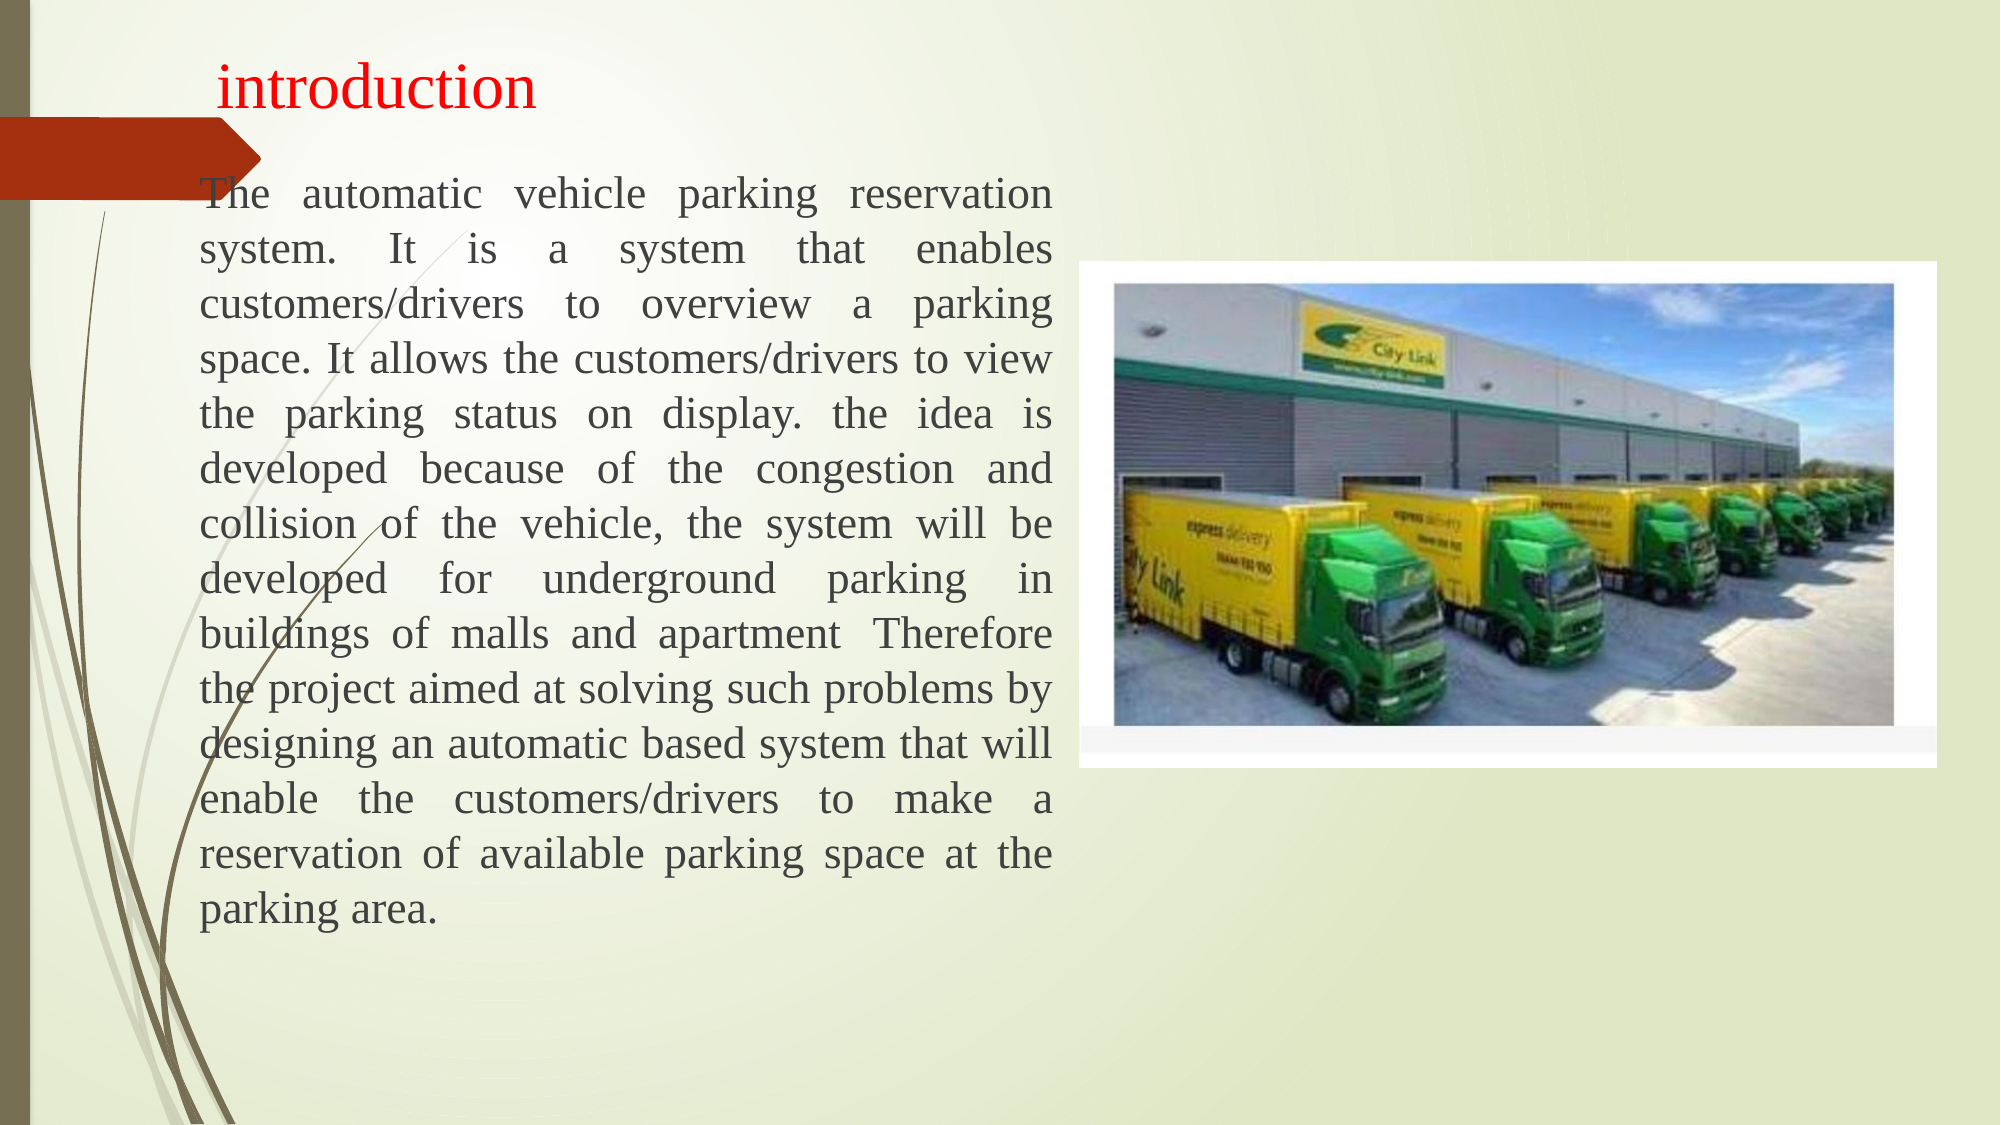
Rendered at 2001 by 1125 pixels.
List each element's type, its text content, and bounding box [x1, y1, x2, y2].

list The automatic vehicle parking reservation system. It is a system that enables customers/drivers to overview a parking space. It allows the customers/drivers to view the parking status on display. the idea is developed because of the congestion and collision of the vehicle, the system will be developed for underground parking in buildings of malls and apartment Therefore the project aimed at solving such problems by designing an automatic based system that will enable the customers/drivers to make a reservation of available parking space at the parking area. [184, 155, 1069, 839]
picture [1079, 260, 1937, 768]
title introduction [200, 35, 1737, 131]
